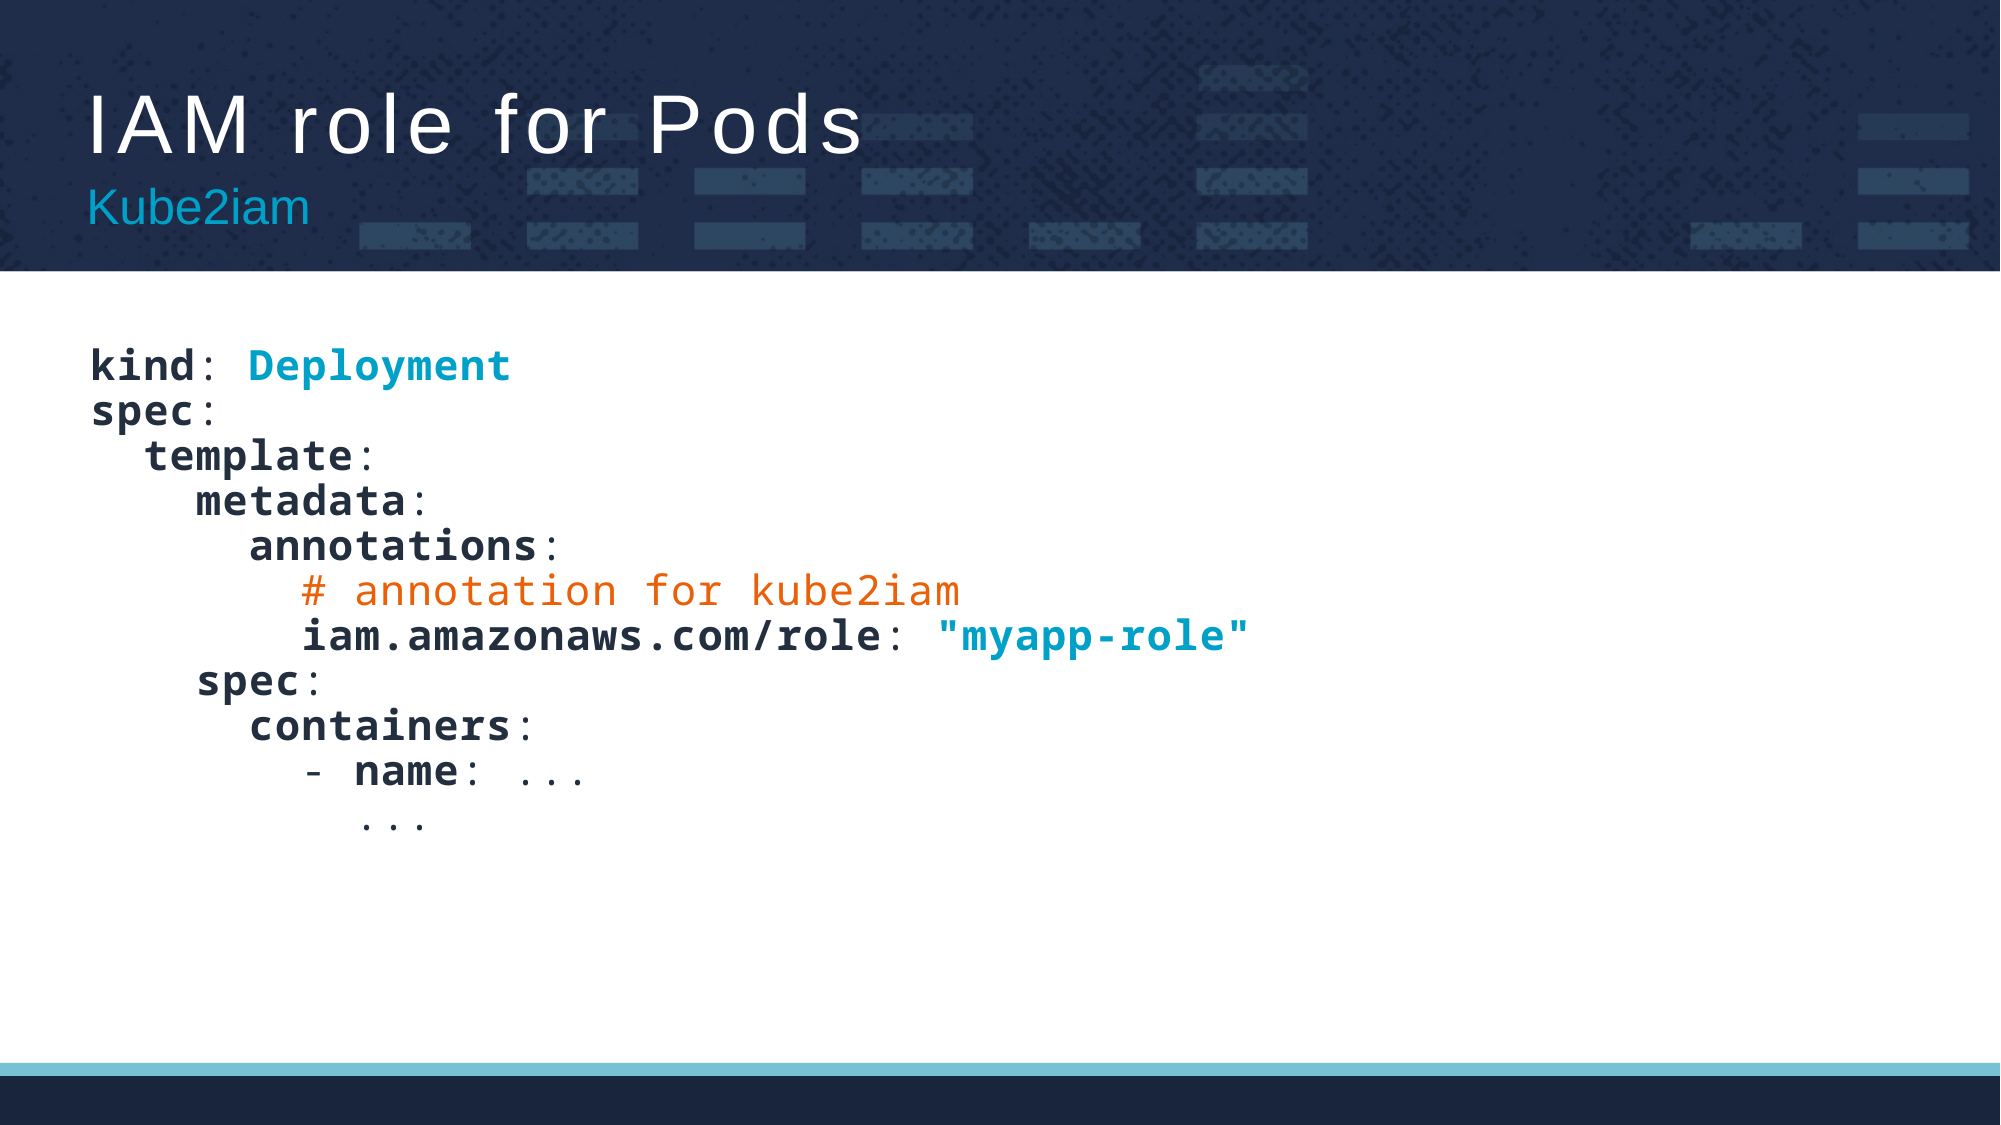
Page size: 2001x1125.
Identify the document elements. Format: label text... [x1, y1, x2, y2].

picture [0, 0, 2000, 271]
list Kube2iam [56, 181, 1944, 268]
title IAM role for Pods [56, 57, 1944, 173]
list kind: Deployment spec: template: metadata: annotations: # annotation for kube2iam iam.amazonaws.com/role: "myapp-role" spec: containers: - name: ... ... [70, 324, 1944, 1003]
